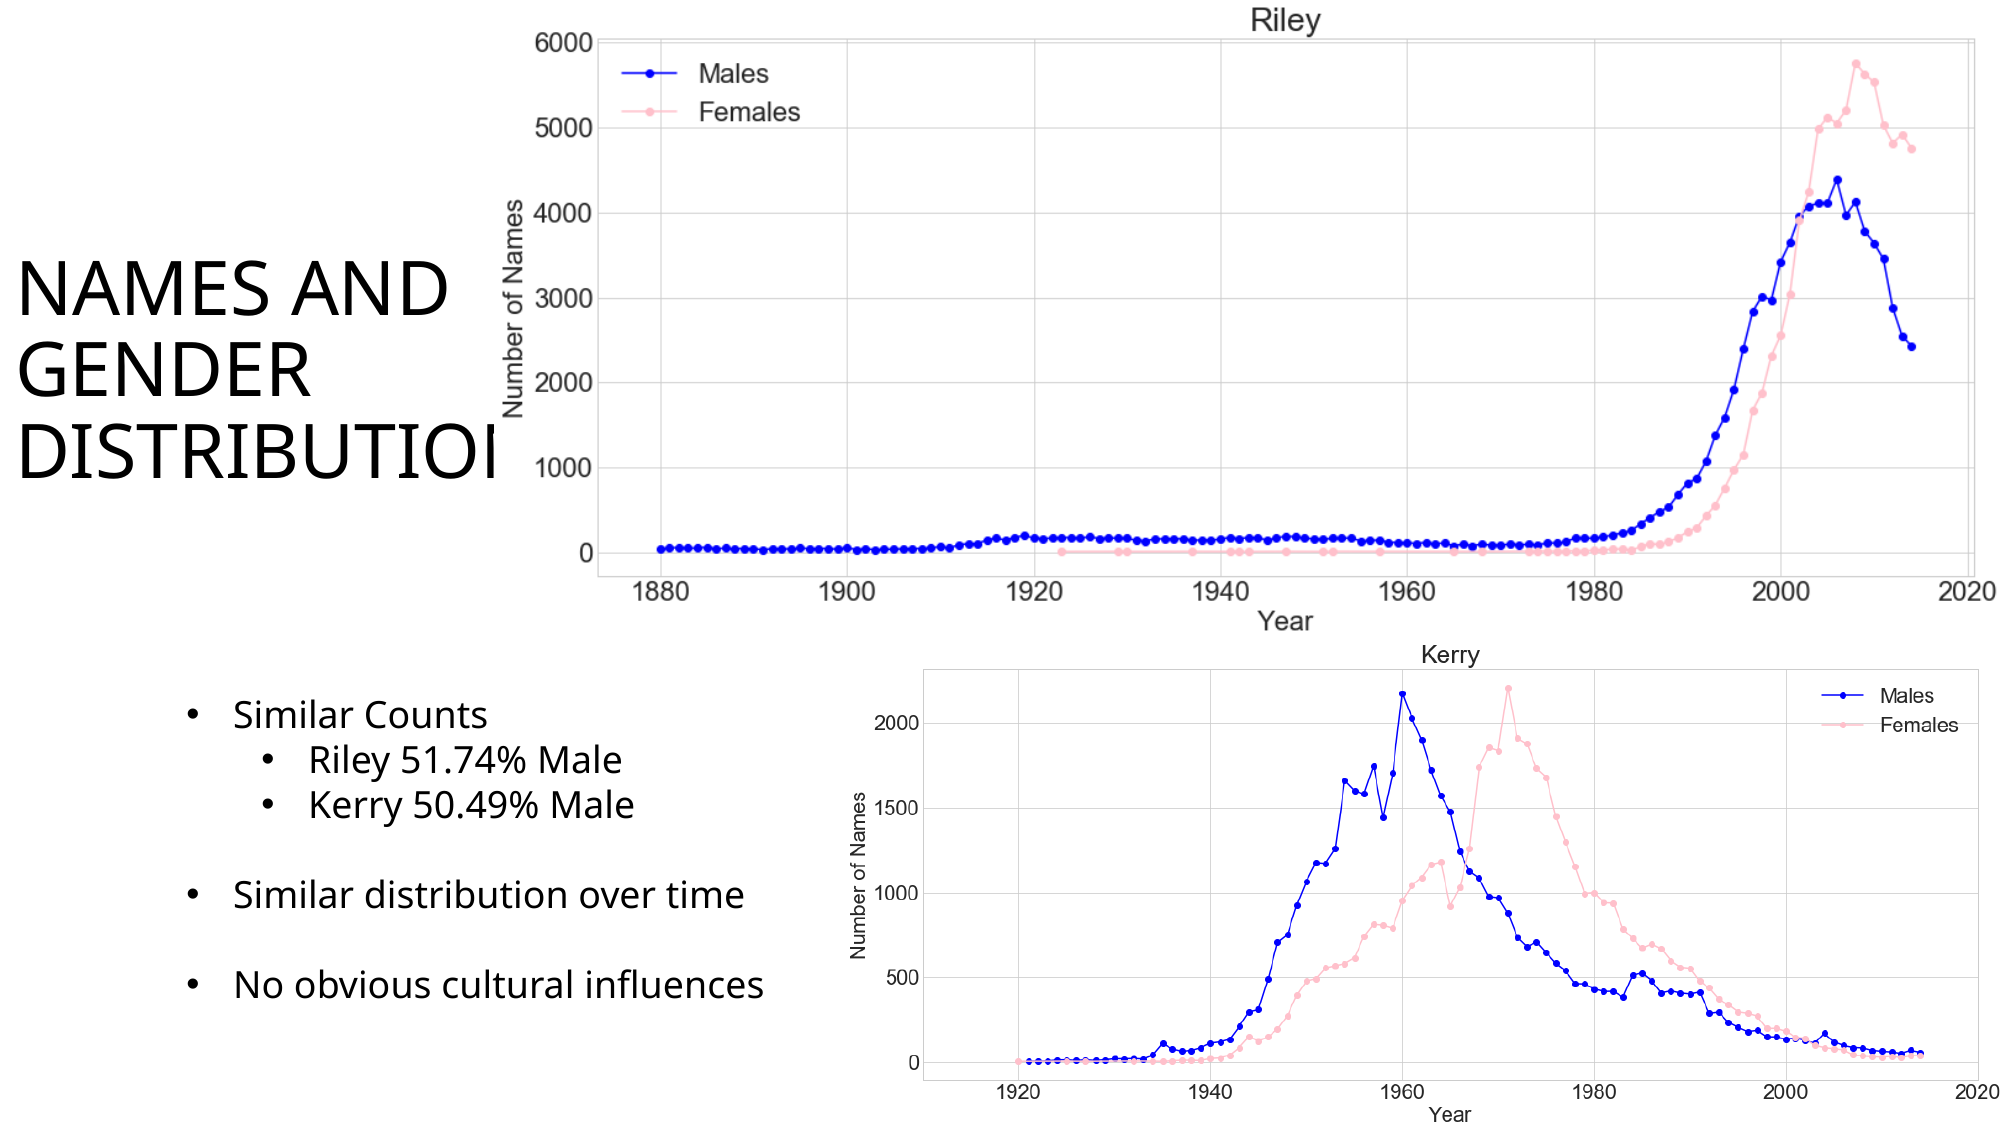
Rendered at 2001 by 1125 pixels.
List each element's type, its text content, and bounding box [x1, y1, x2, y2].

title Names and Gender Distribution [0, 240, 493, 505]
picture [841, 640, 2000, 1125]
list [495, 5, 1999, 632]
text_box Similar Counts Riley 51.74% Male Kerry 50.49% Male Similar distribution over time No obvious cultural influences [171, 683, 840, 1059]
